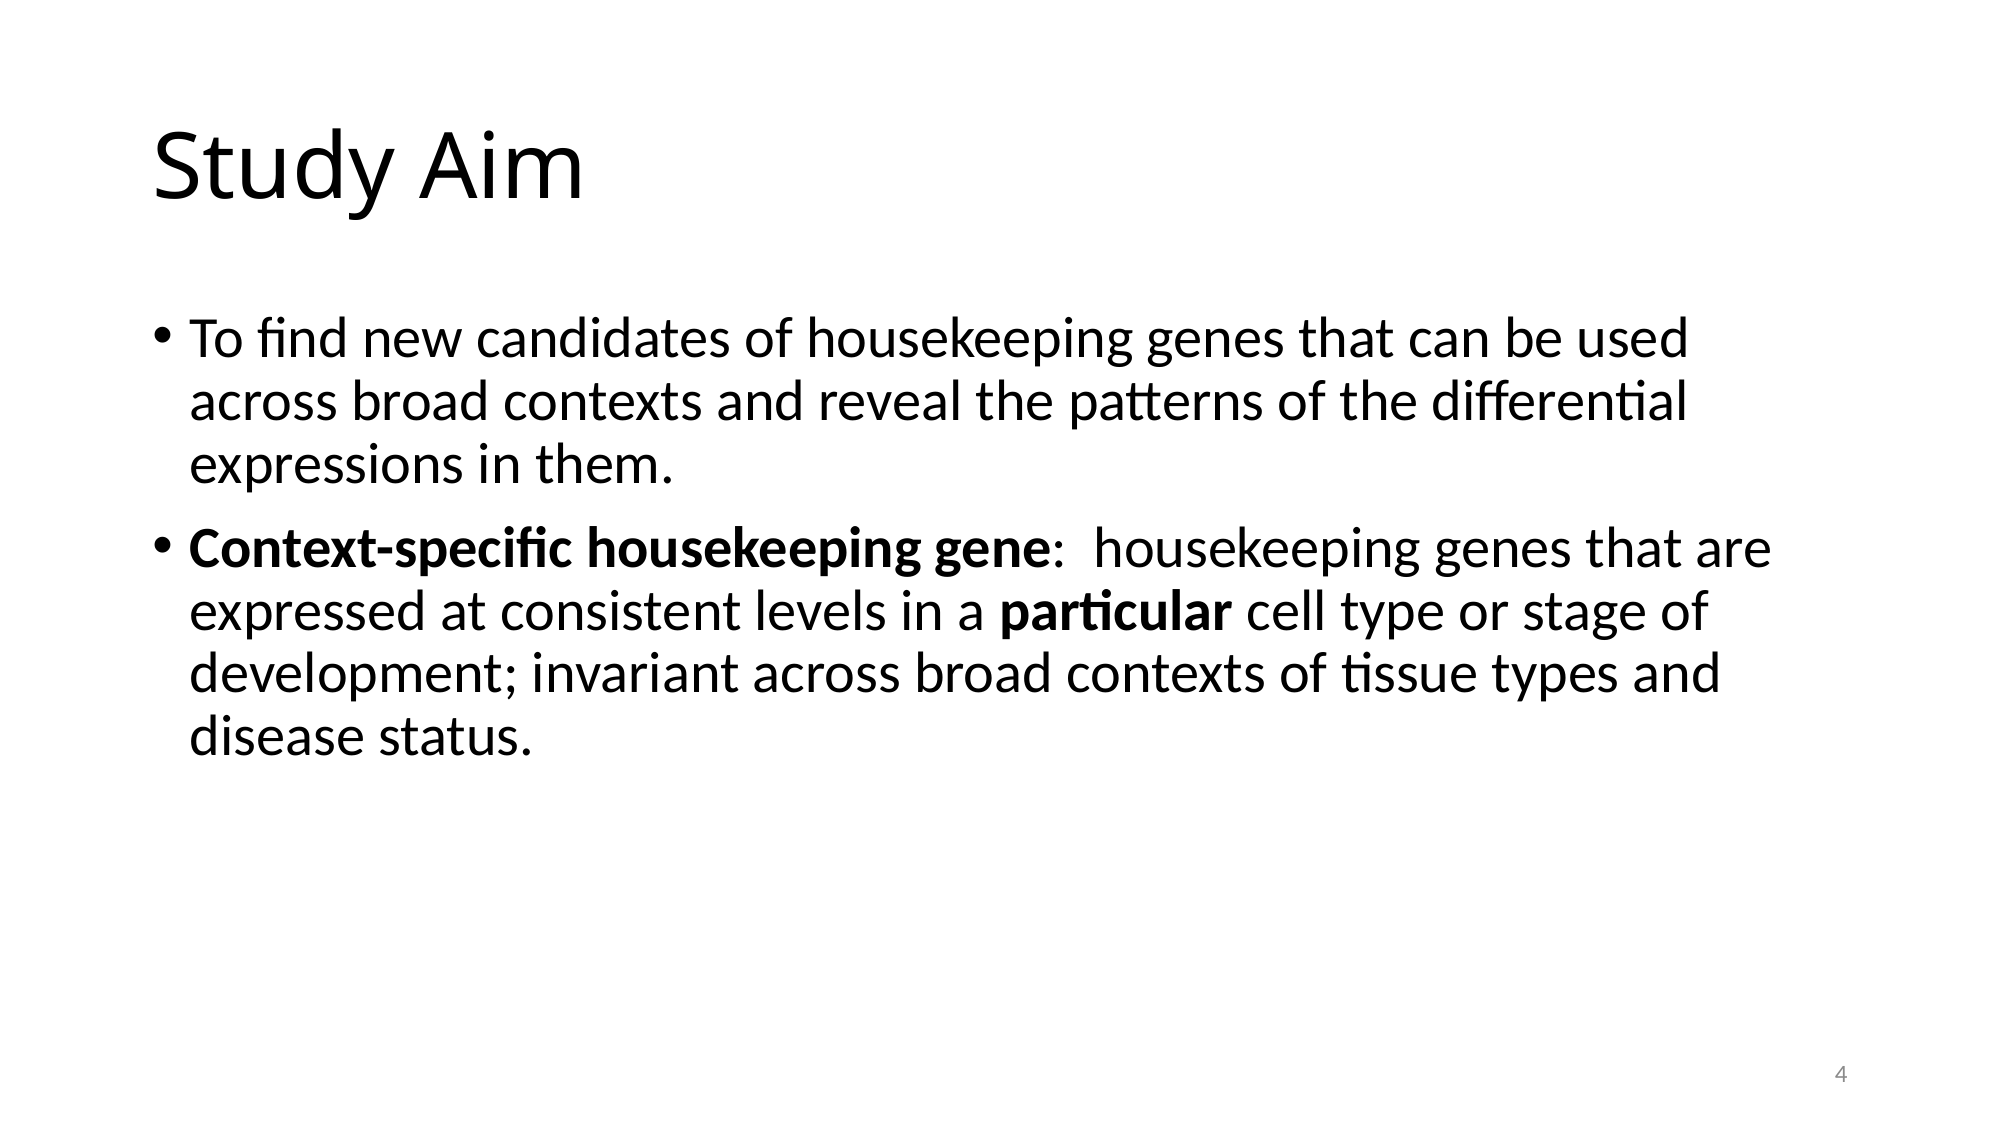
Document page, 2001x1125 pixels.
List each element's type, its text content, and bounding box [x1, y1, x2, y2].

list To find new candidates of housekeeping genes that can be used across broad contexts and reveal the patterns of the differential expressions in them. Context-specific housekeeping gene: housekeeping genes that are expressed at consistent levels in a particular cell type or stage of development; invariant across broad contexts of tissue types and disease status. [137, 299, 1863, 1014]
slide_number 4 [1412, 1042, 1863, 1103]
title Study Aim [137, 59, 1863, 278]
